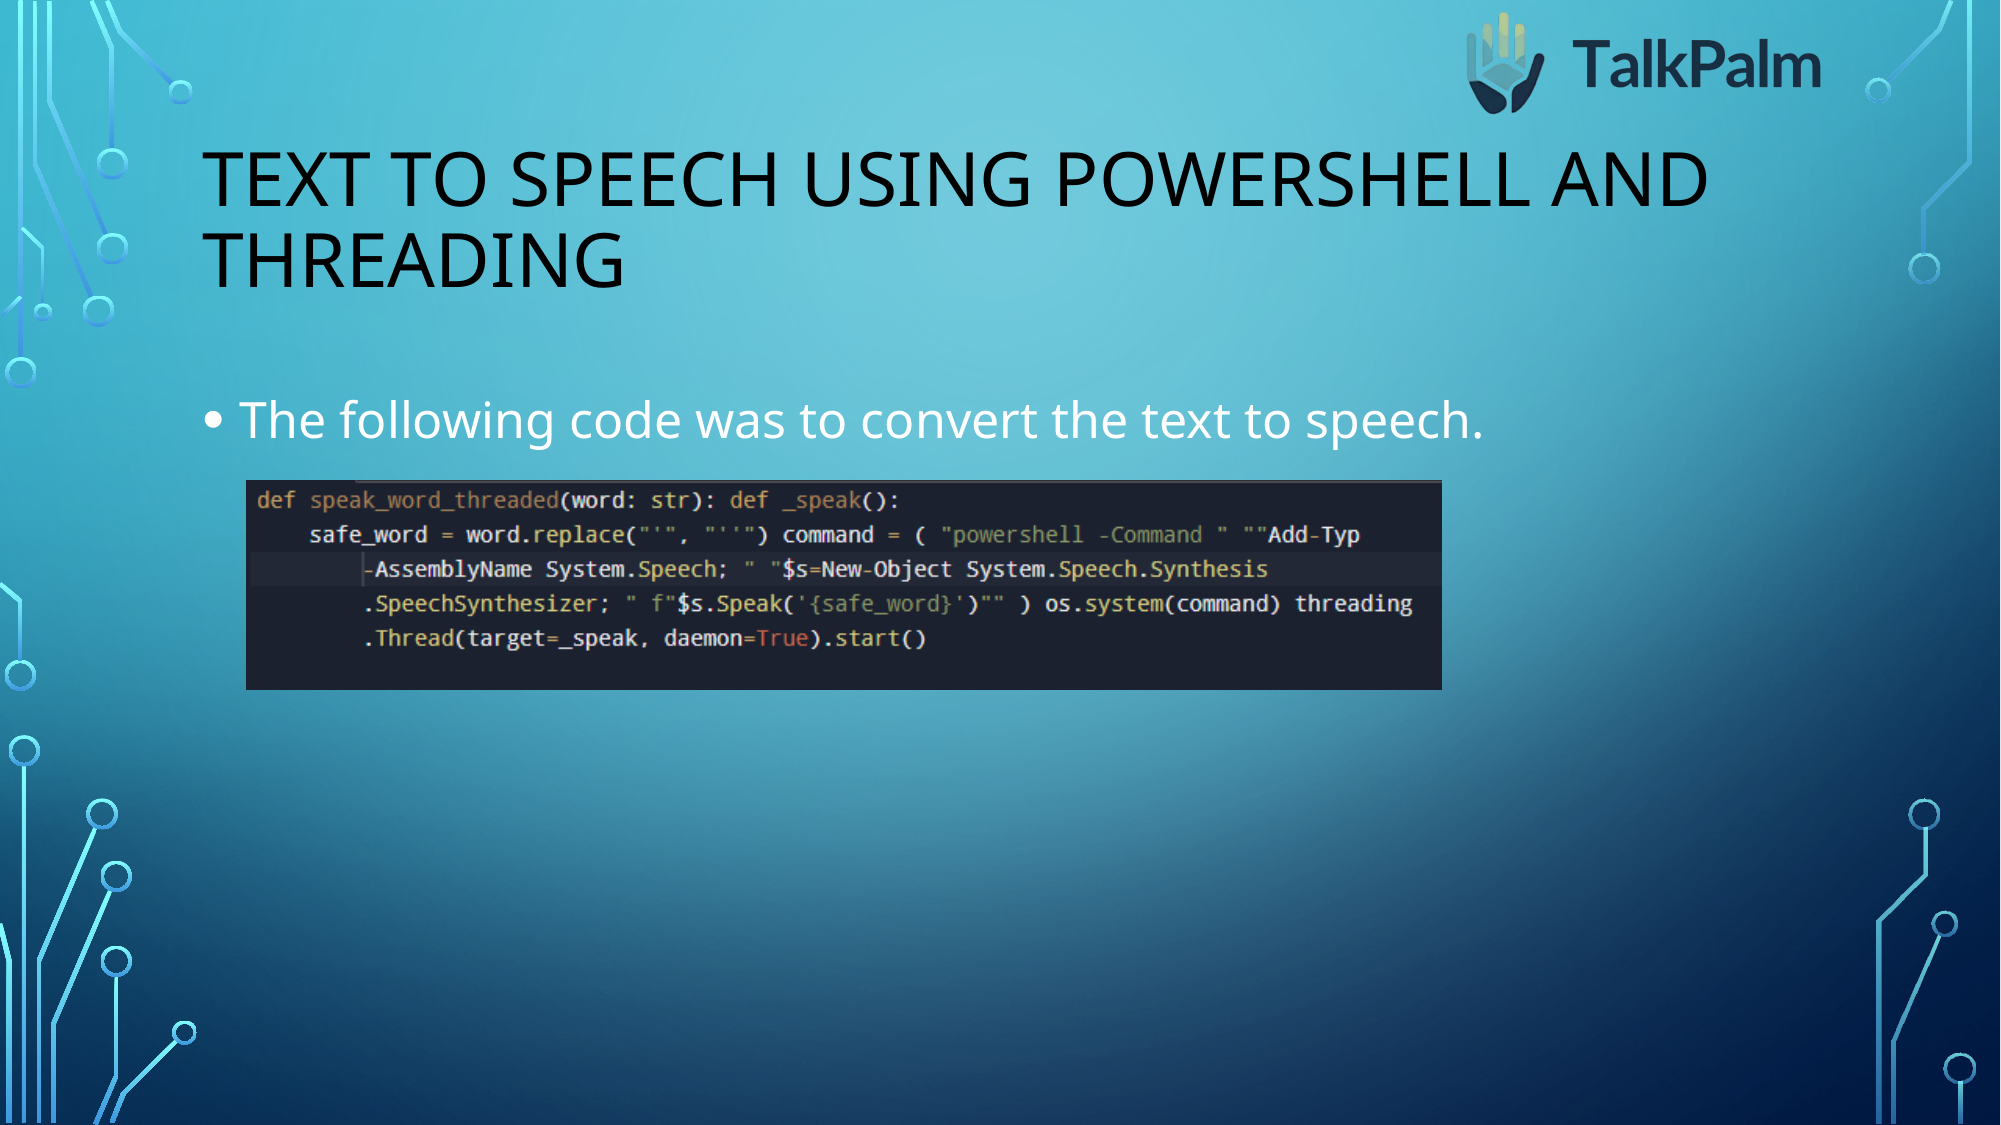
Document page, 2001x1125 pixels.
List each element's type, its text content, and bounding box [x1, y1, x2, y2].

title TEXT TO SPEECH USING POWERSHELL AND THREADING [187, 101, 1813, 344]
picture [246, 480, 1442, 690]
picture [1441, 0, 1851, 136]
list The following code was to convert the text to speech. [187, 369, 1813, 950]
